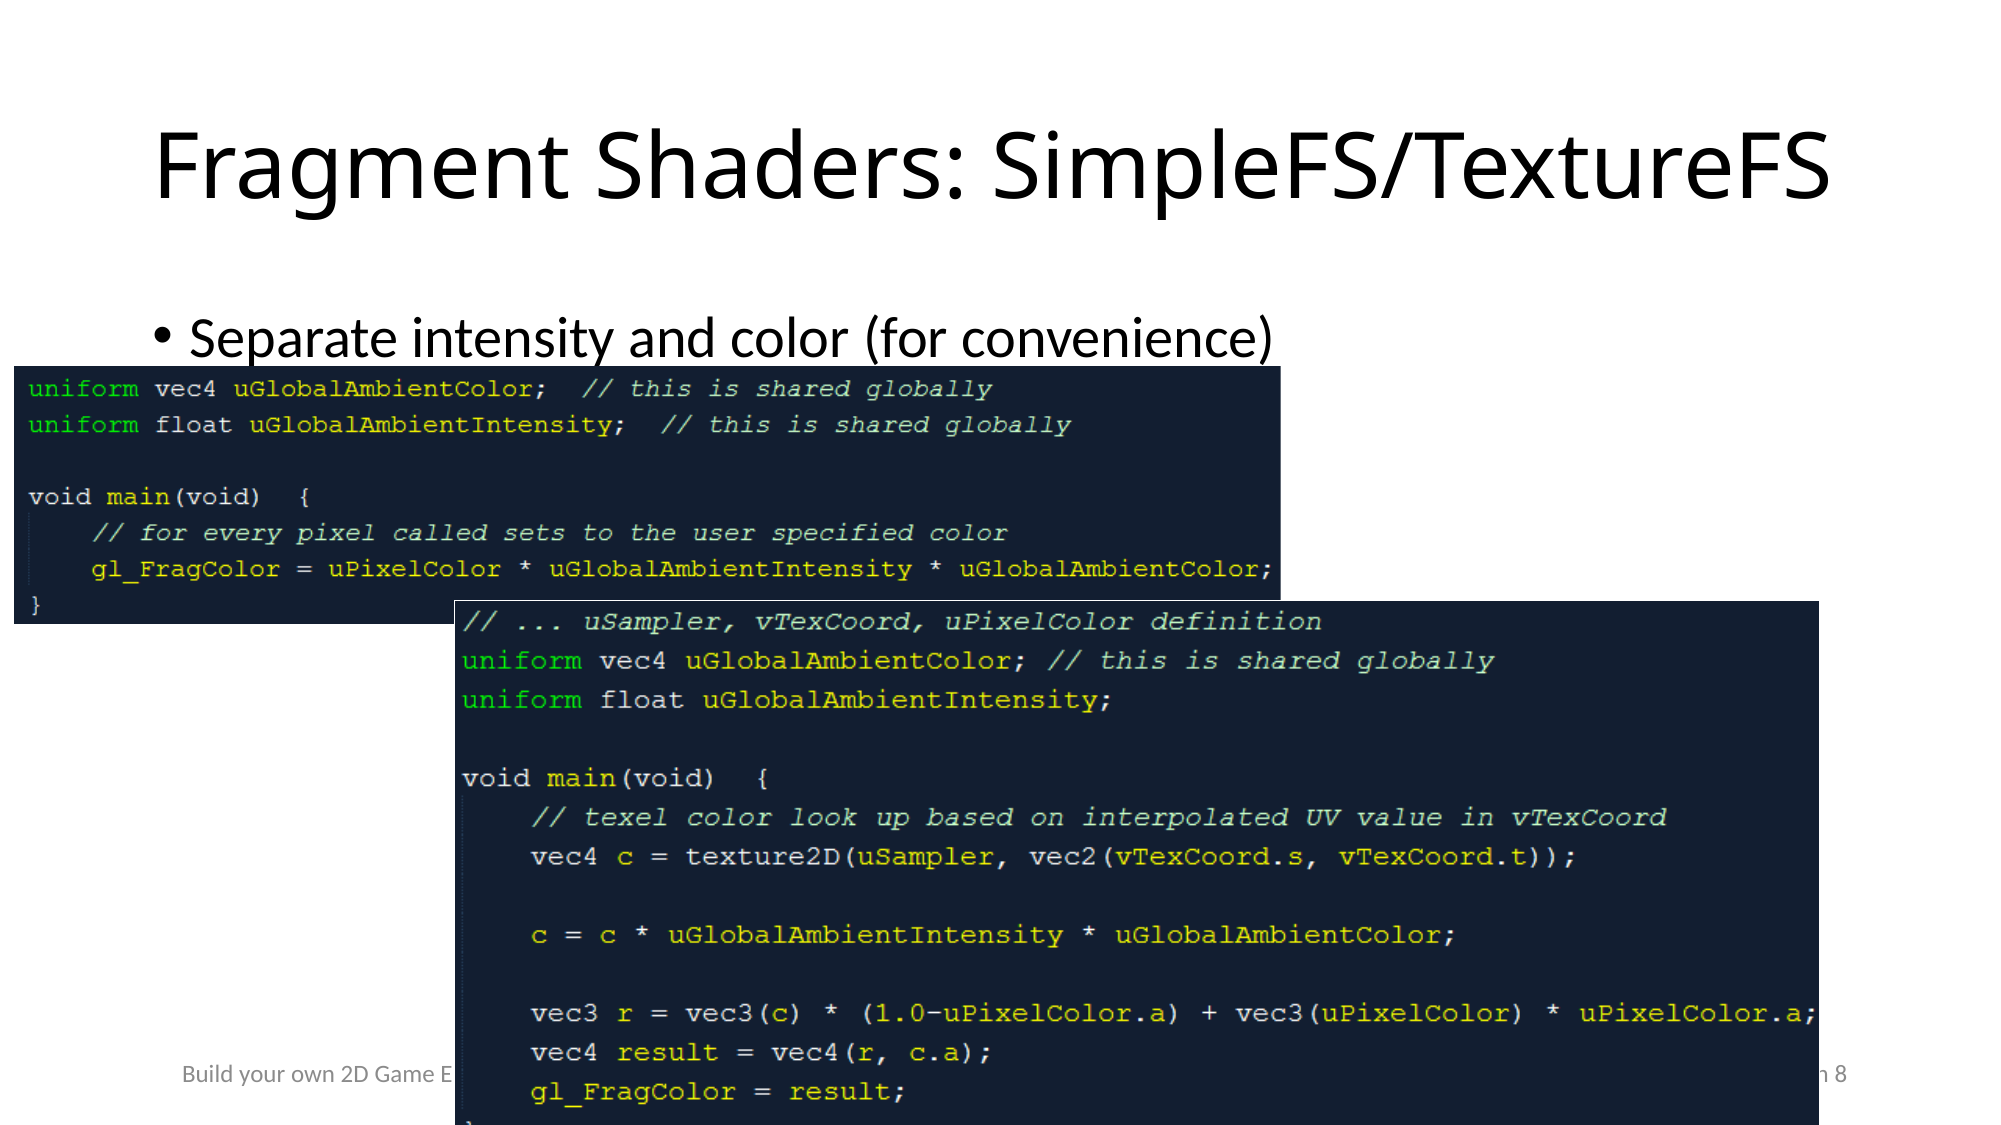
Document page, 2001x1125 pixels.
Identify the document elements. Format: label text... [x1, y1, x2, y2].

picture [14, 366, 1820, 1125]
list Separate intensity and color (for convenience) [137, 299, 1863, 1014]
title Fragment Shaders: SimpleFS/TextureFS [137, 59, 1863, 278]
